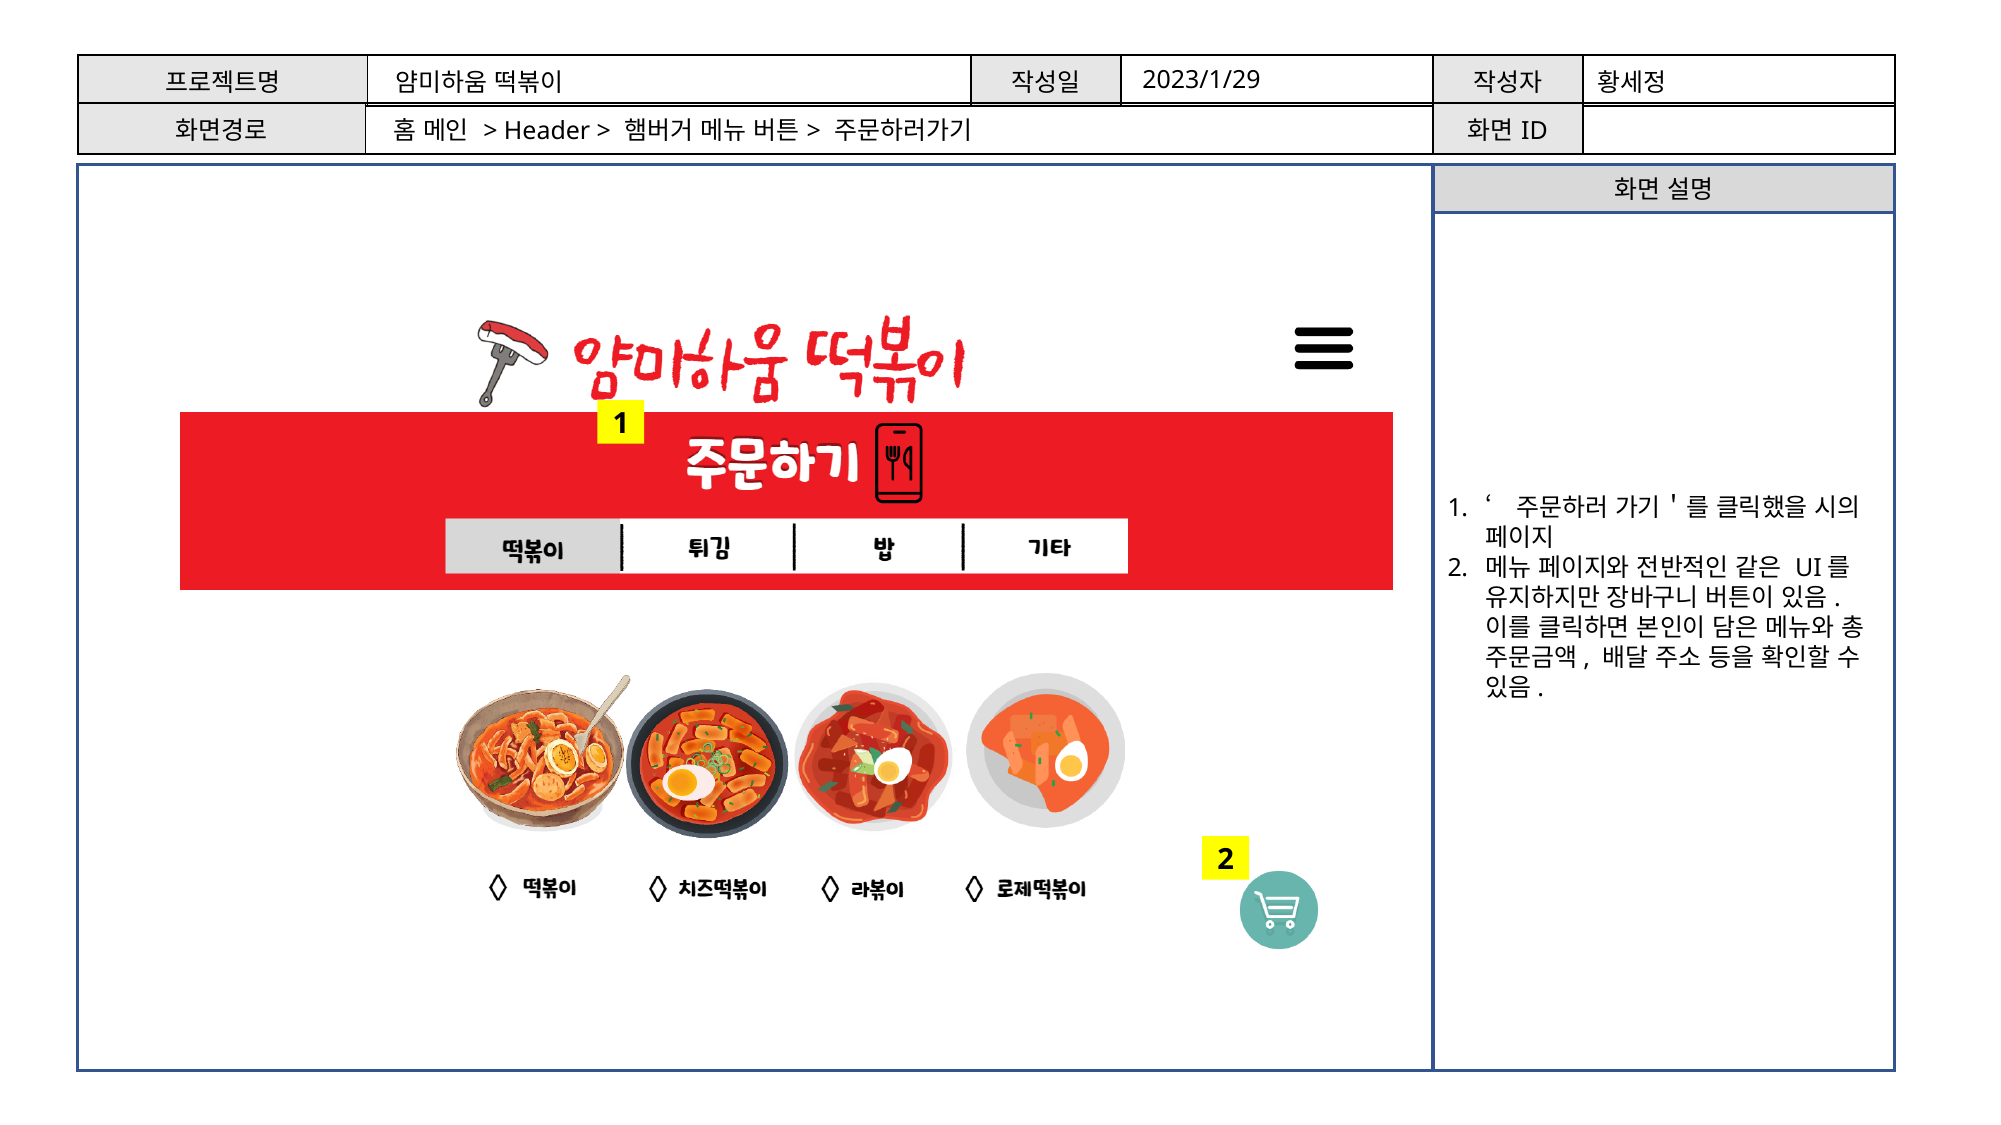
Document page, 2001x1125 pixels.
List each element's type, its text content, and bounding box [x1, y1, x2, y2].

text_box ‘주문하러 가기＇를 클릭했을 시의 페이지 메뉴 페이지와 전반적인 같은 UI를 유지하지만 장바구니 버튼이 있음. 이를 클릭하면 본인이 담은 메뉴와 총 주문금액, 배달 주소 등을 확인할 수 있음. [1432, 212, 1896, 1071]
table_header 황세정 [1584, 56, 1894, 102]
table_header 작성자 [1434, 56, 1582, 102]
table_header 작성일 [972, 56, 1120, 102]
table_header 홈 메인 > Header > 햄버거 메뉴 버튼> 주문하러가기 [366, 104, 1432, 153]
table_header 화면경로 [79, 104, 365, 153]
table_header 얌미하움 떡볶이 [368, 56, 970, 102]
table_header 2023/1/29 [1122, 56, 1432, 102]
table_header 화면ID [1434, 104, 1582, 153]
text_box [77, 164, 1432, 1071]
table_header 프로젝트명 [79, 56, 367, 102]
picture [180, 288, 1393, 971]
table_header [1584, 104, 1894, 153]
text_box 화면 설명 [1432, 164, 1896, 212]
